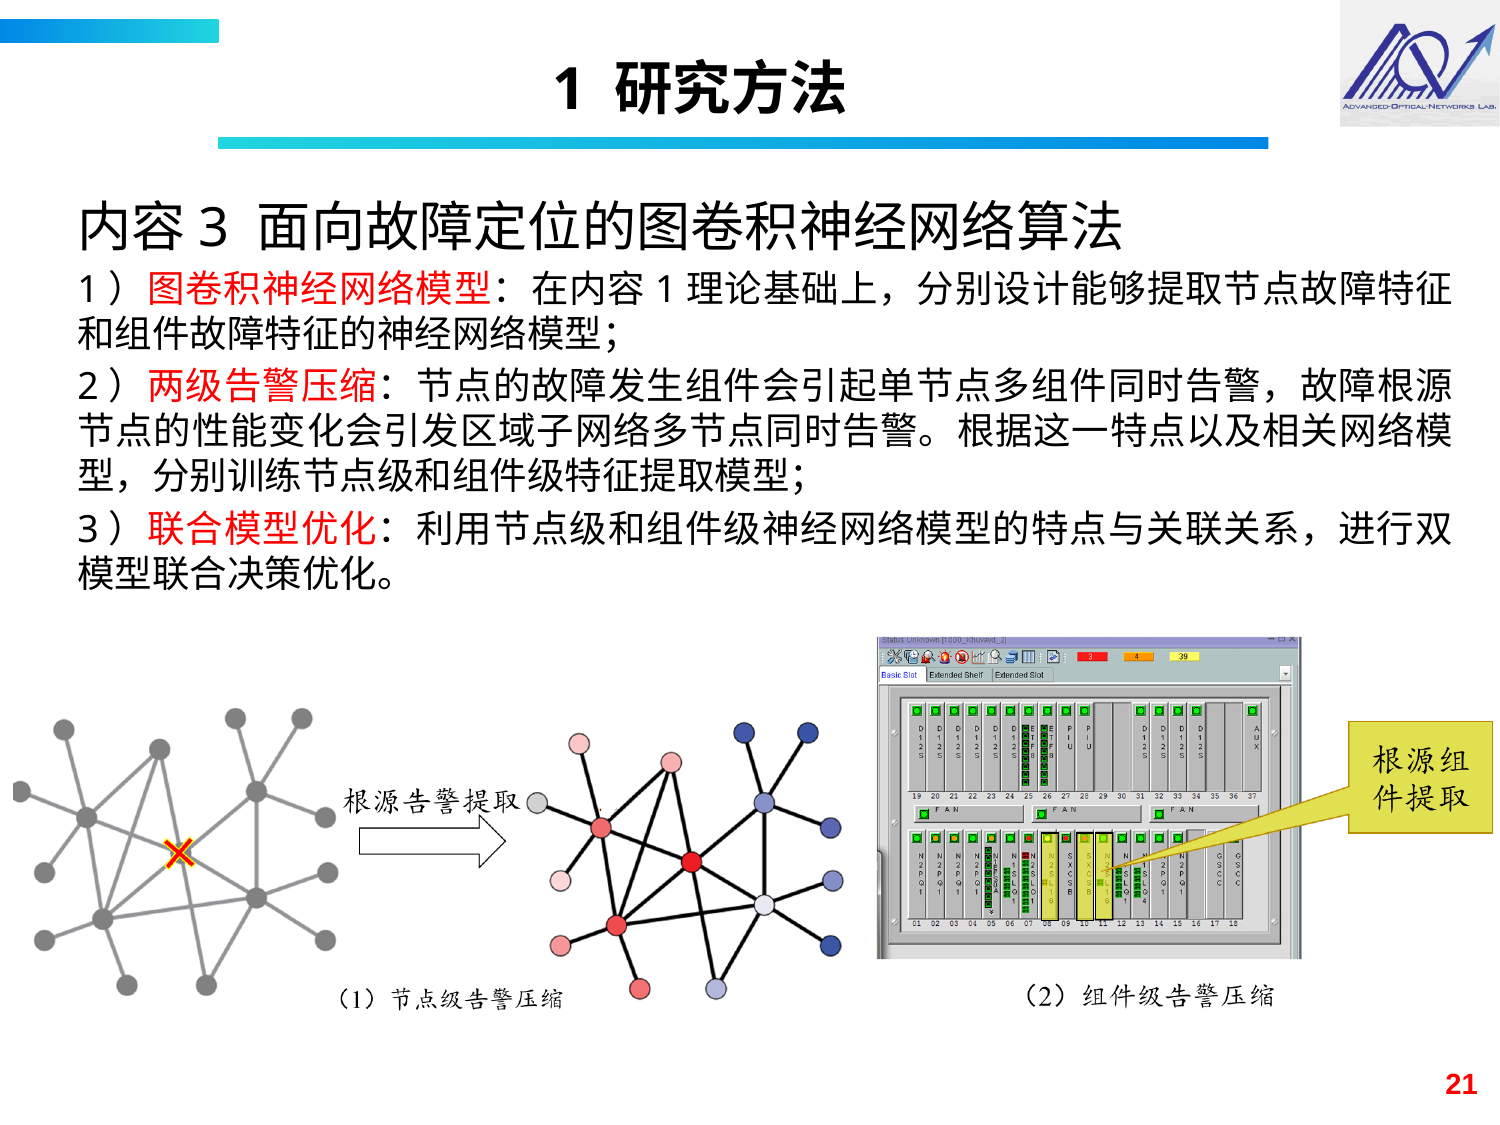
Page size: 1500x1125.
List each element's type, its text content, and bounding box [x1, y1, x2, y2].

picture [876, 635, 1494, 1029]
picture [1340, 0, 1500, 127]
picture [12, 687, 852, 1029]
list 内容3 面向故障定位的图卷积神经网络算法 1）图卷积神经网络模型：在内容1理论基础上，分别设计能够提取节点故障特征和组件故障特征的神经网络模型； 2）两级告警压缩：节点的故障发生组件会引起单节点多组件同时告警，故障根源节点的性能变化会引发区域子网络多节点同时告警。根据这一特点以及相关网络模型，分别训练节点级和组件级特征提取模型； 3）联合模型优化：利用节点级和组件级神经网络模型的特点与关联关系，进行双模型联合决策优化。 [62, 152, 1469, 621]
slide_number 21 [1392, 1057, 1494, 1121]
title 1 研究方法 [62, 30, 1338, 143]
